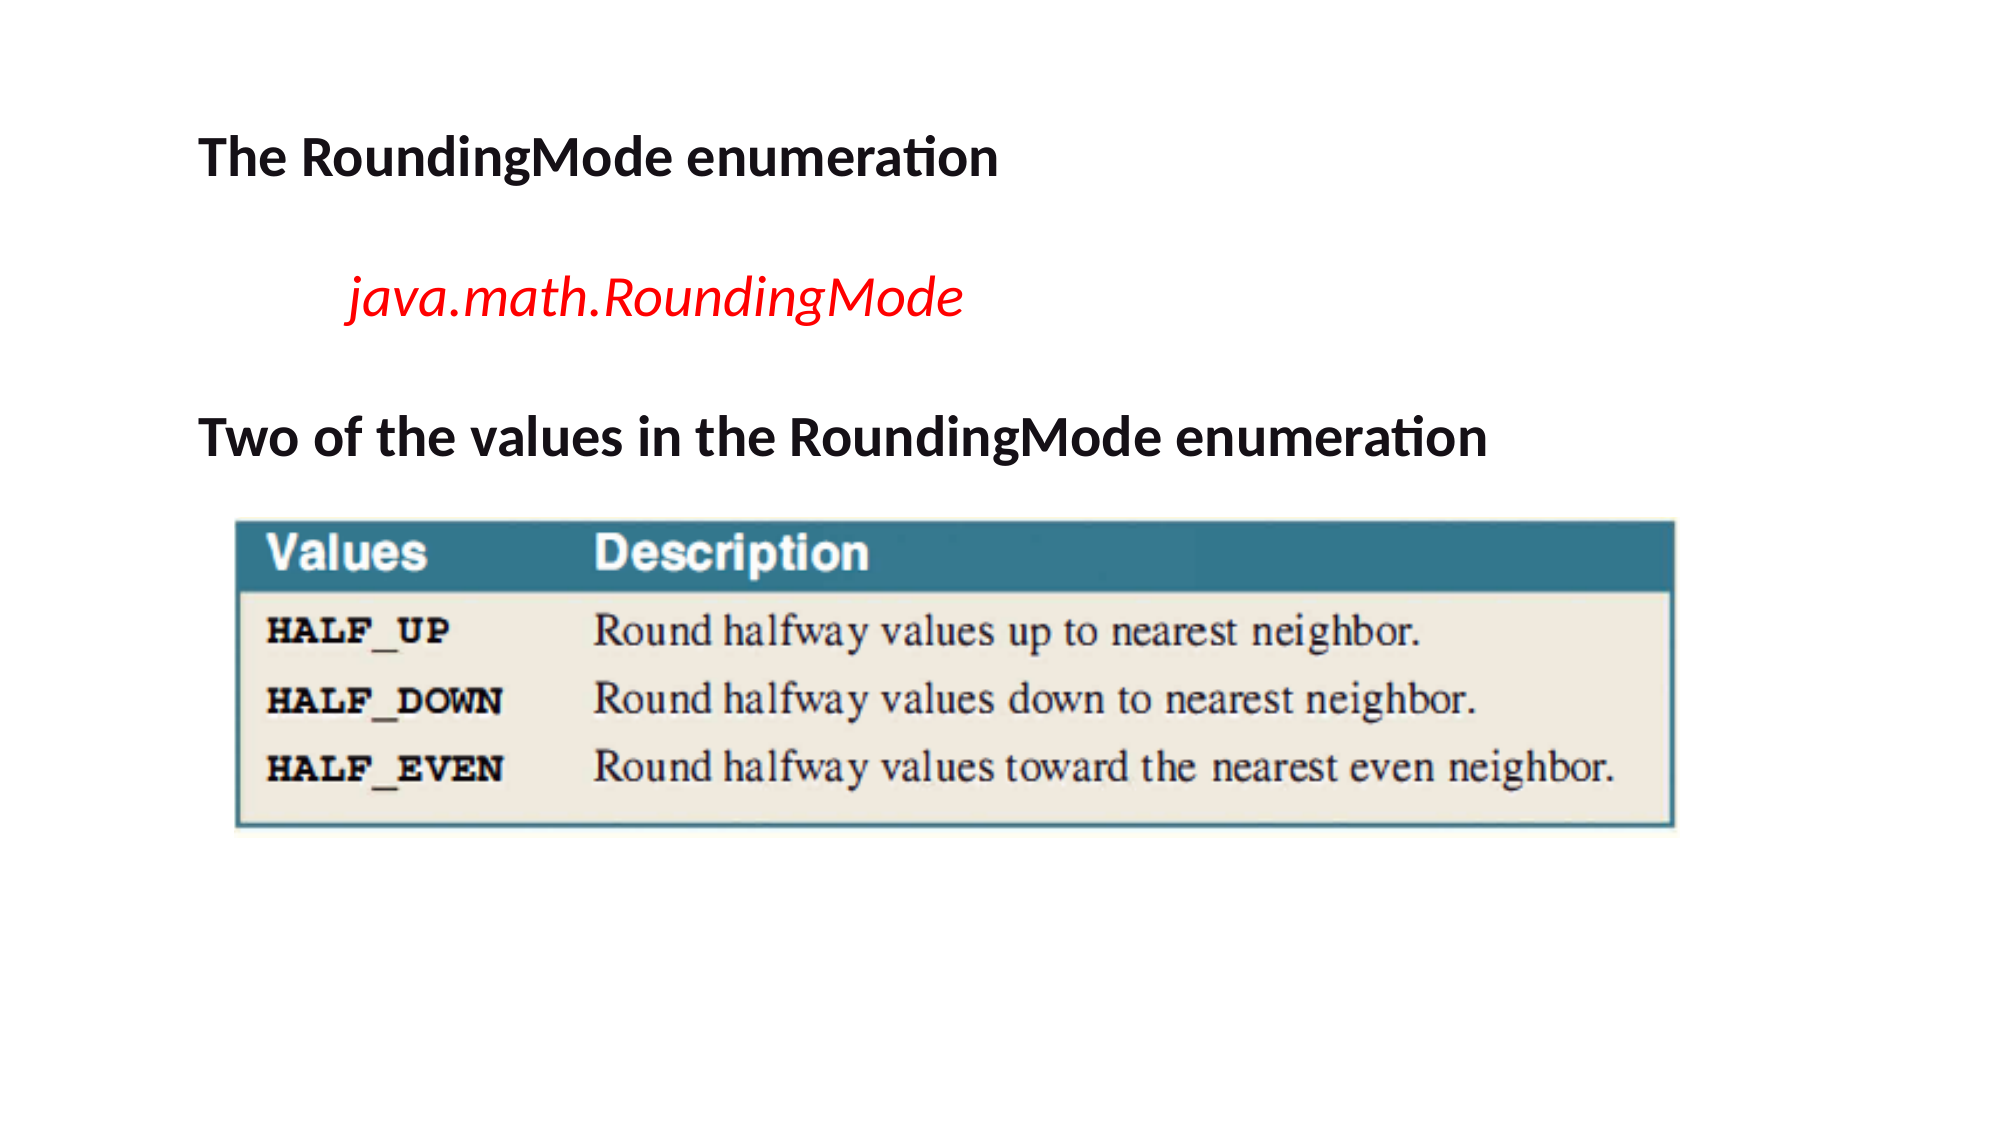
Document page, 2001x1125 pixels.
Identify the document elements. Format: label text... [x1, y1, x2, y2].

text_box The RoundingMode enumeration java.math.RoundingMode Two of the values in the RoundingMode enumeration [183, 110, 1843, 475]
picture [234, 517, 1680, 838]
